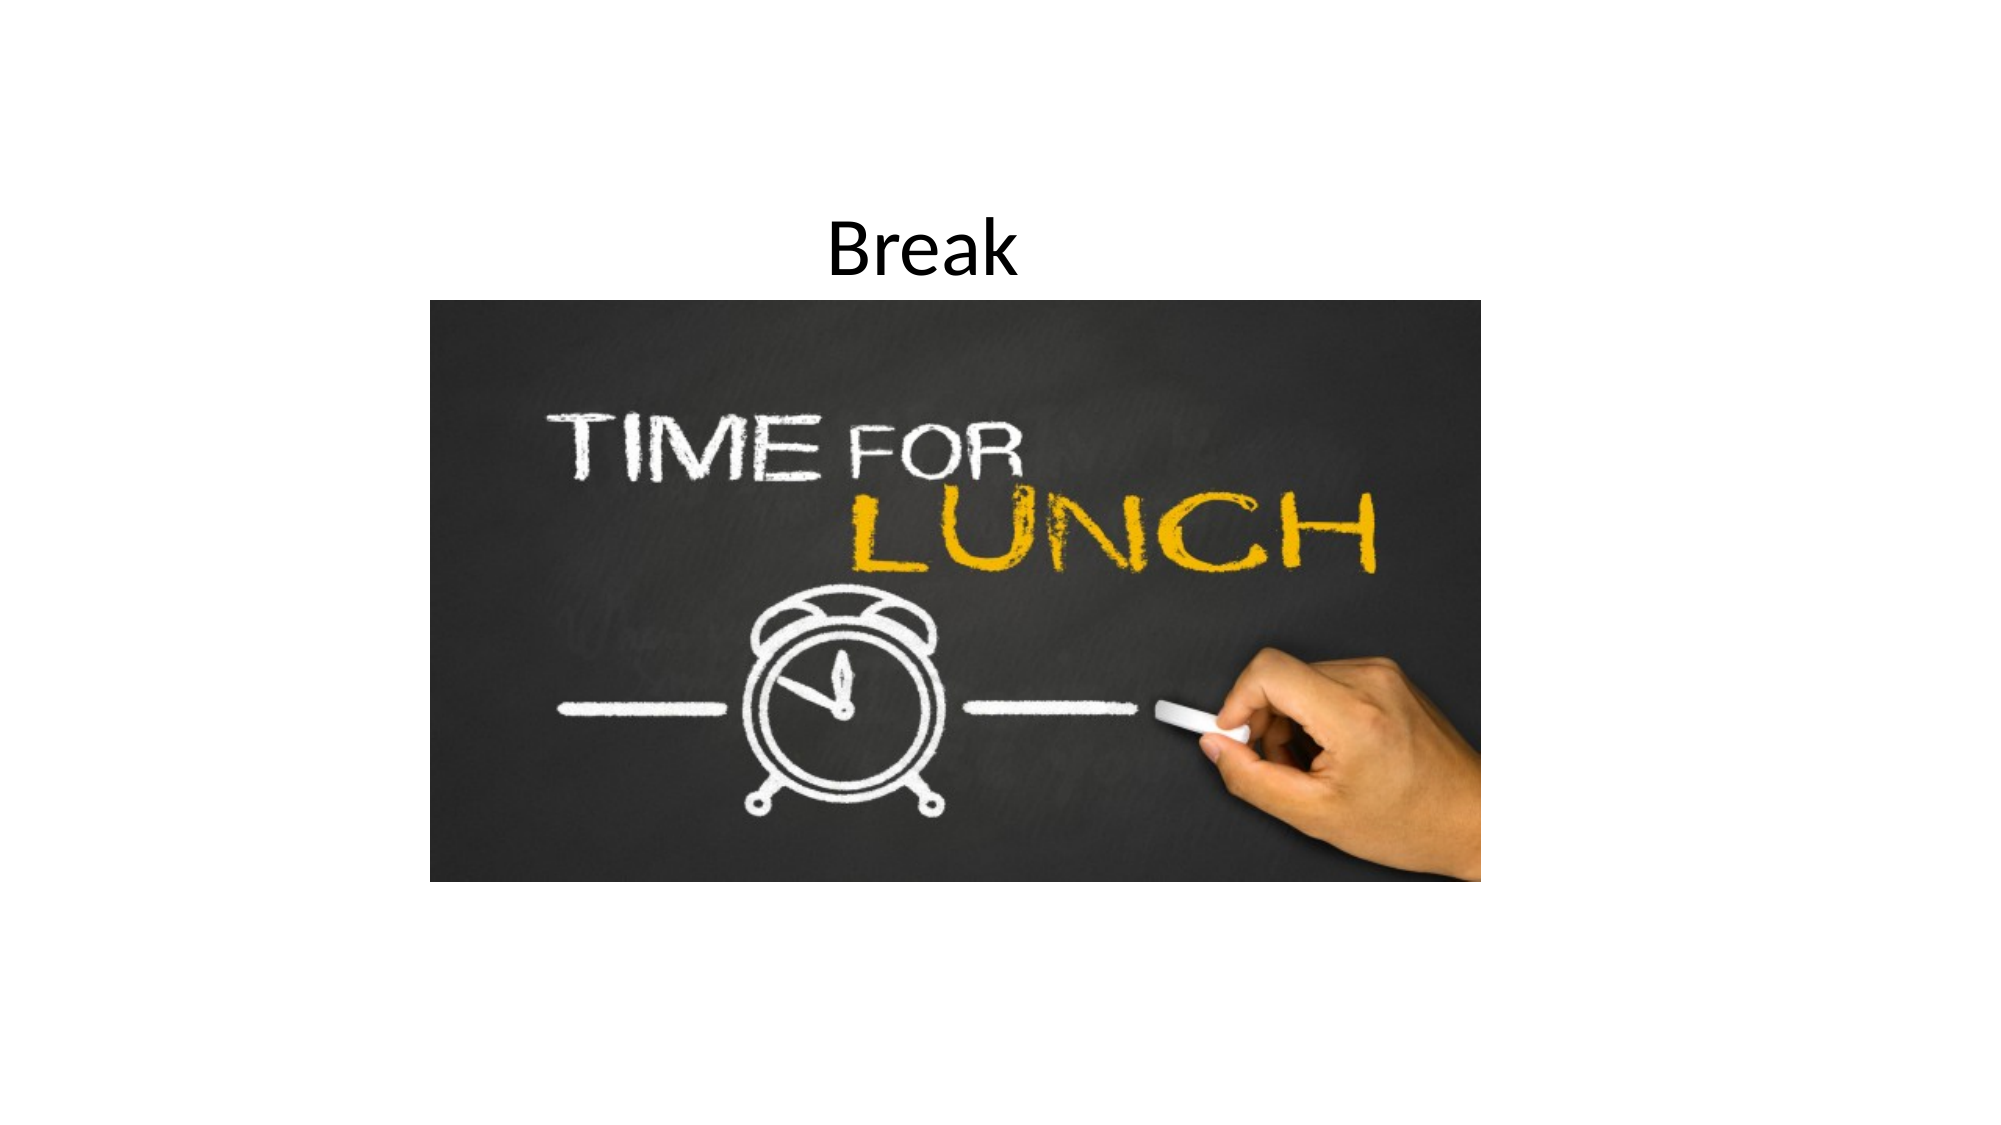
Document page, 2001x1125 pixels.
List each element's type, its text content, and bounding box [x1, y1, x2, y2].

picture [430, 300, 1481, 882]
text_box Break [812, 184, 1035, 300]
